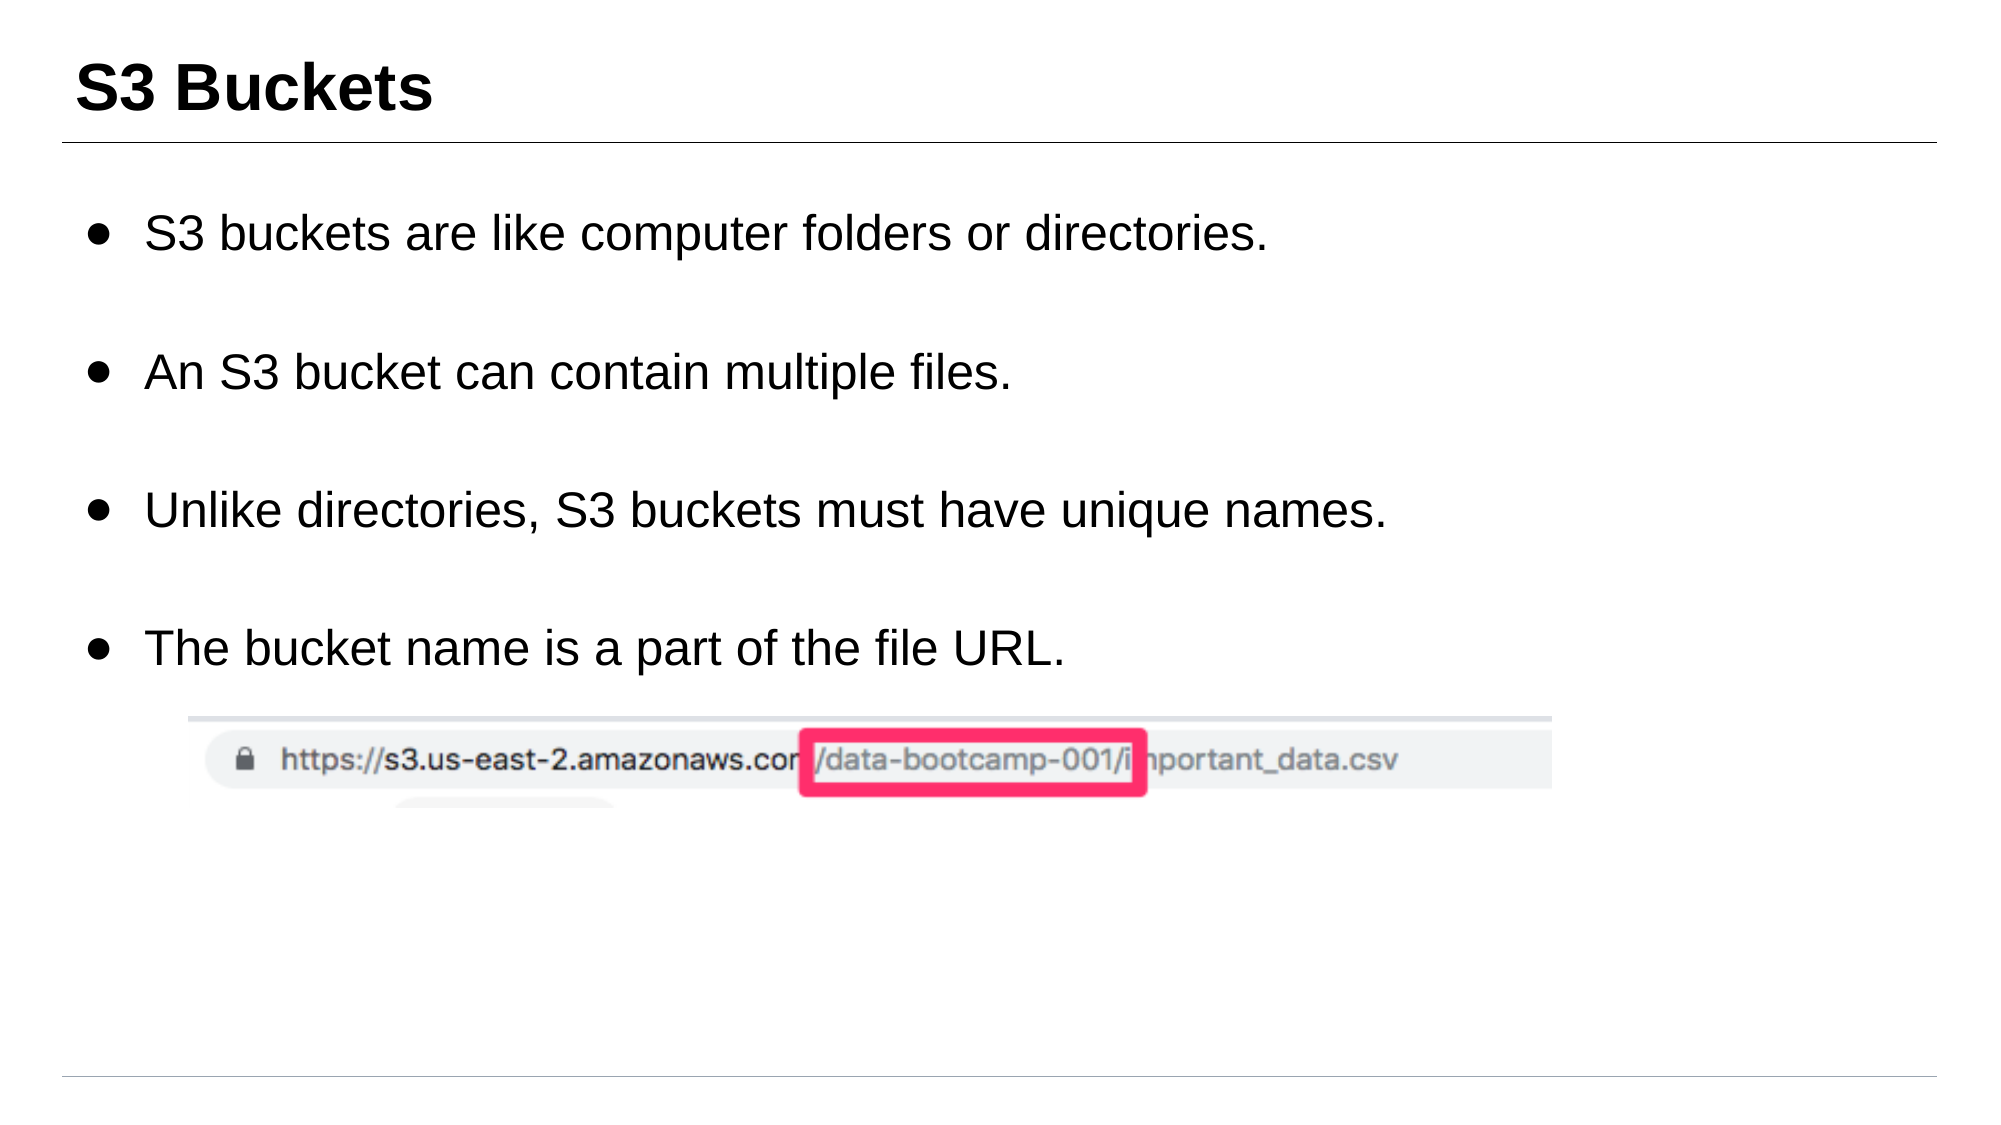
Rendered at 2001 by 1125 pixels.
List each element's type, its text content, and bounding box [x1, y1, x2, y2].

title S3 Buckets [0, 49, 2000, 129]
list S3 buckets are like computer folders or directories. An S3 bucket can contain multiple files. Unlike directories, S3 buckets must have unique names. The bucket name is a part of the file URL. [54, 193, 1946, 717]
picture [188, 716, 1552, 808]
